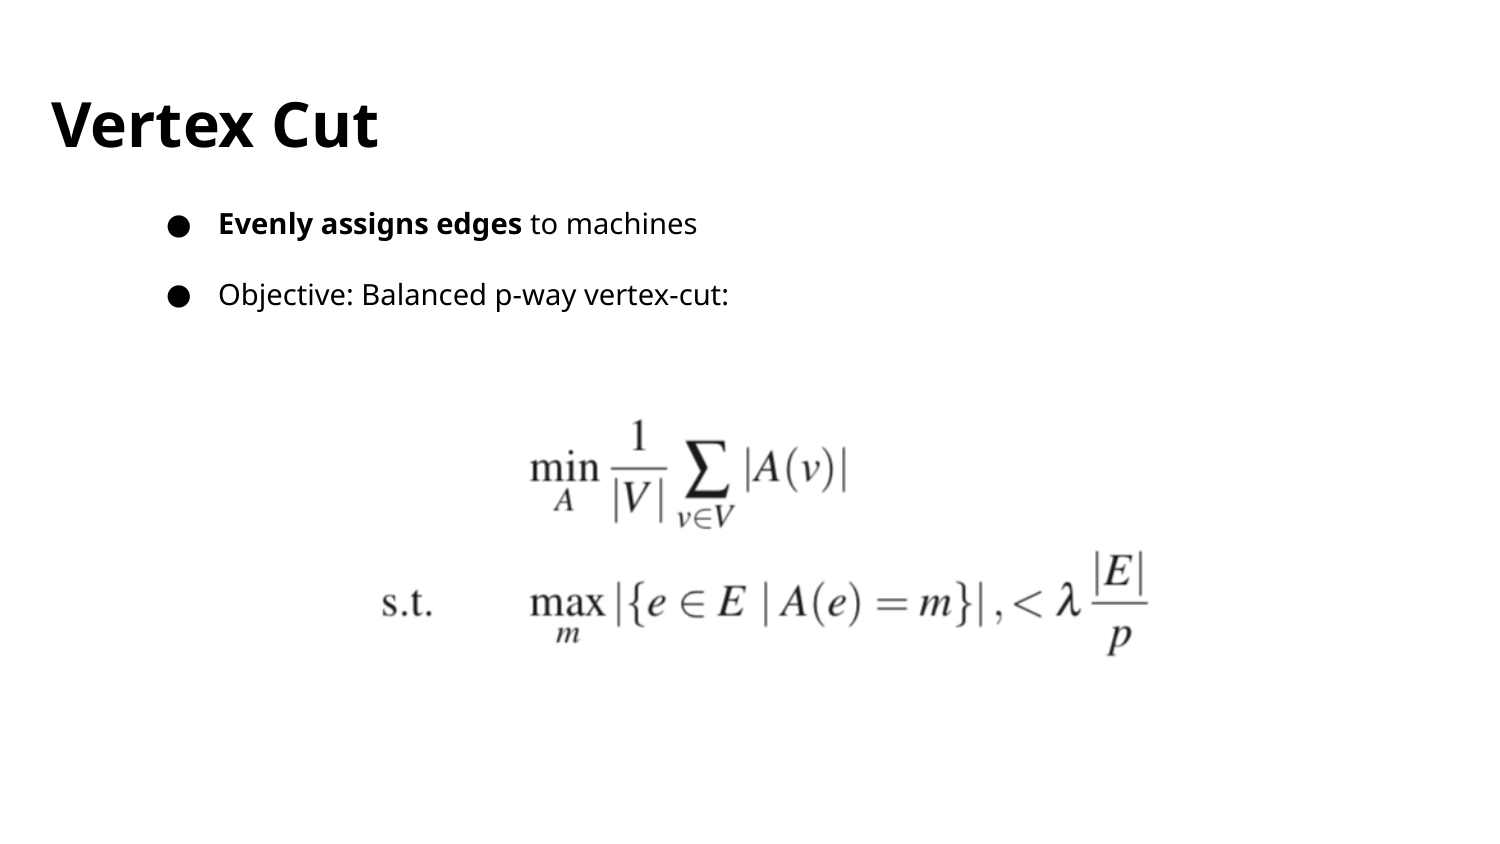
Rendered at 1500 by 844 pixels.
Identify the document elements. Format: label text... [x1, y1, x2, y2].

picture [313, 401, 1217, 684]
text_box Vertex Cut [35, 70, 1454, 174]
text_box Evenly assigns edges to machines Objective: Balanced p-way vertex-cut: [128, 190, 1426, 326]
